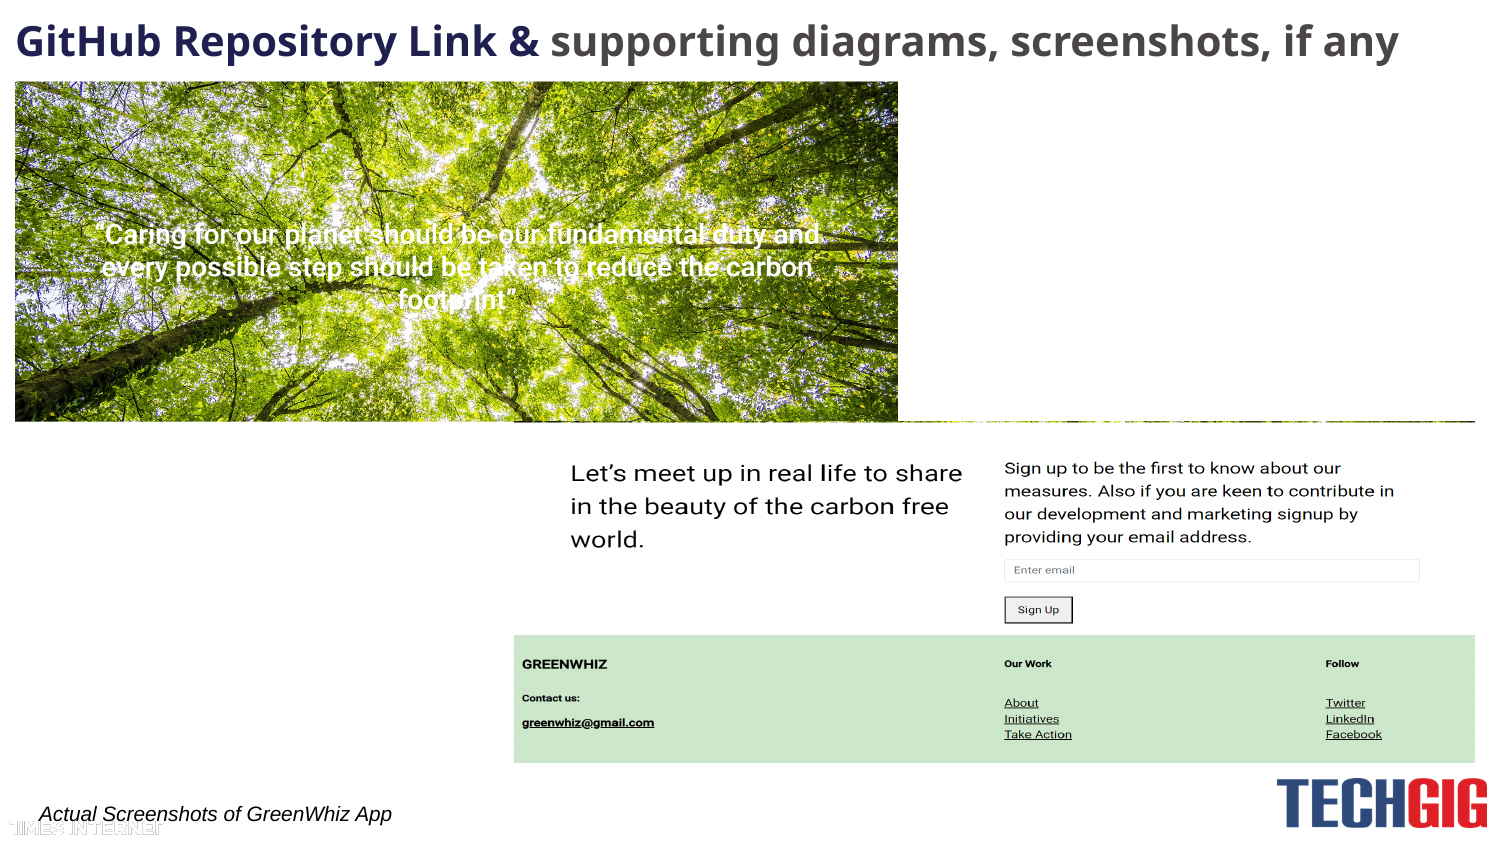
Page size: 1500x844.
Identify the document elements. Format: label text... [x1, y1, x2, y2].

text_box Actual Screenshots of GreenWhiz App [24, 793, 786, 833]
picture [15, 80, 1476, 764]
text_box GitHub Repository Link & supporting diagrams, screenshots, if any [0, 0, 1500, 80]
picture [1277, 777, 1488, 828]
picture [8, 818, 164, 837]
